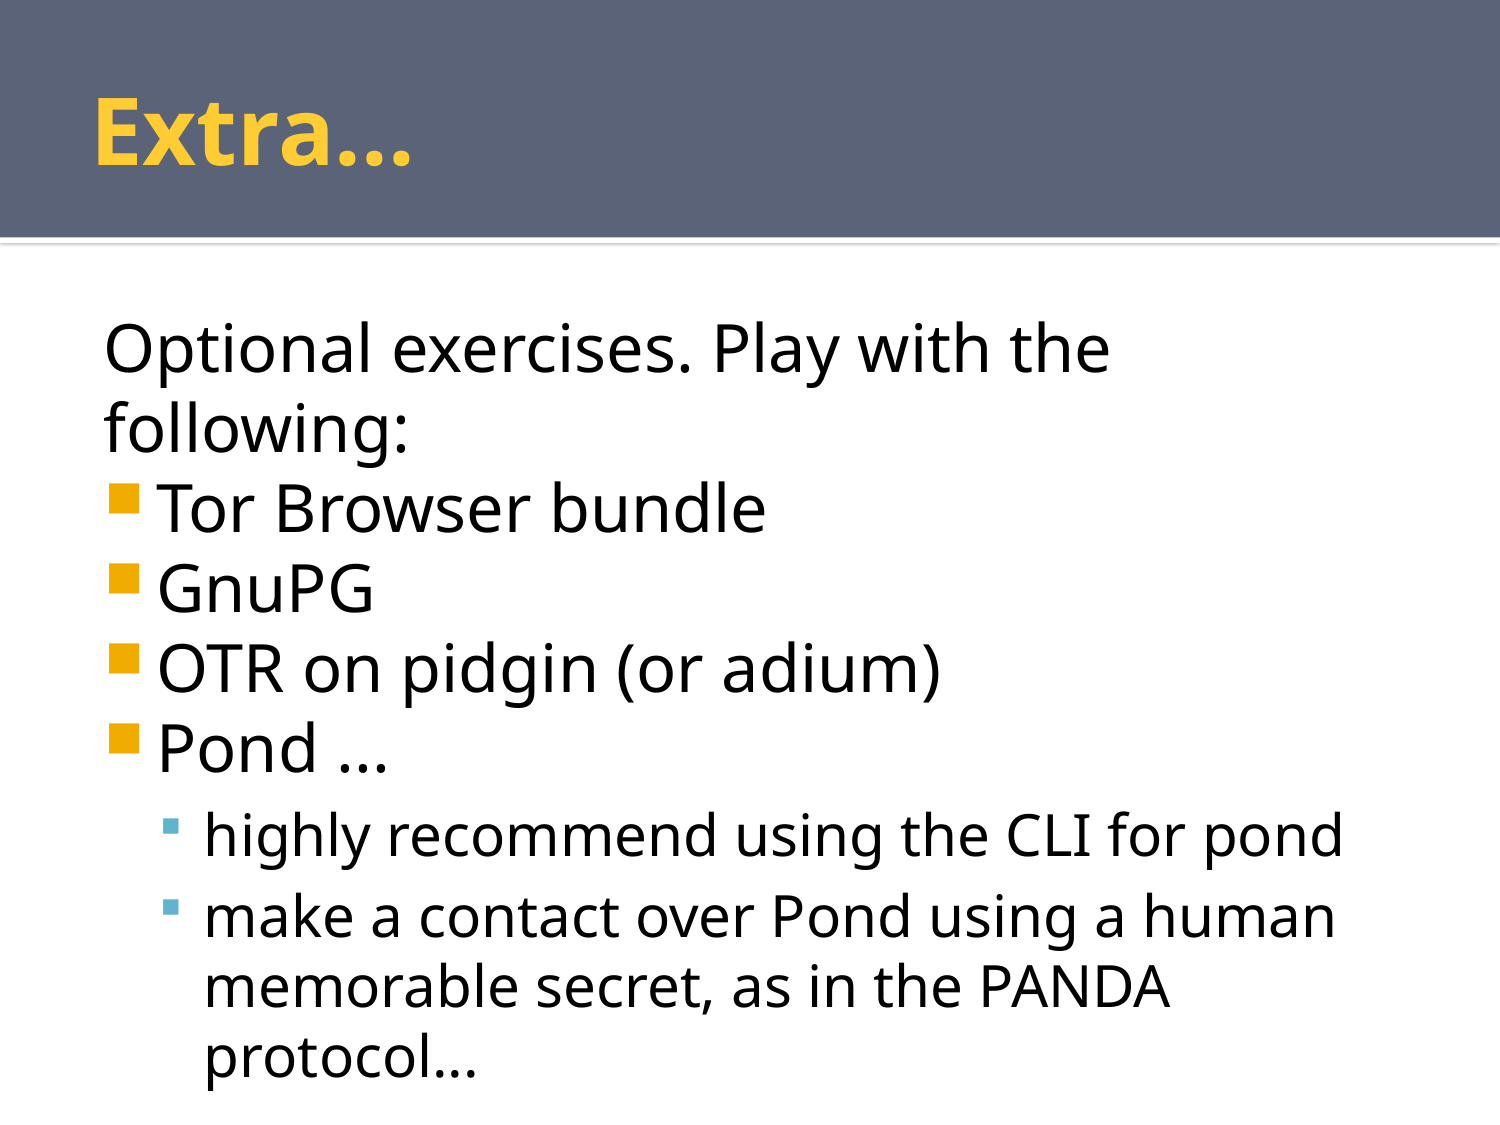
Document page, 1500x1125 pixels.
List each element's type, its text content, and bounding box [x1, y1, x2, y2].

title Extra... [75, 25, 1425, 231]
list Optional exercises. Play with the following: Tor Browser bundle GnuPG OTR on pidgin (or adium) Pond ... highly recommend using the CLI for pond make a contact over Pond using a human memorable secret, as in the PANDA protocol... [75, 291, 1425, 1050]
